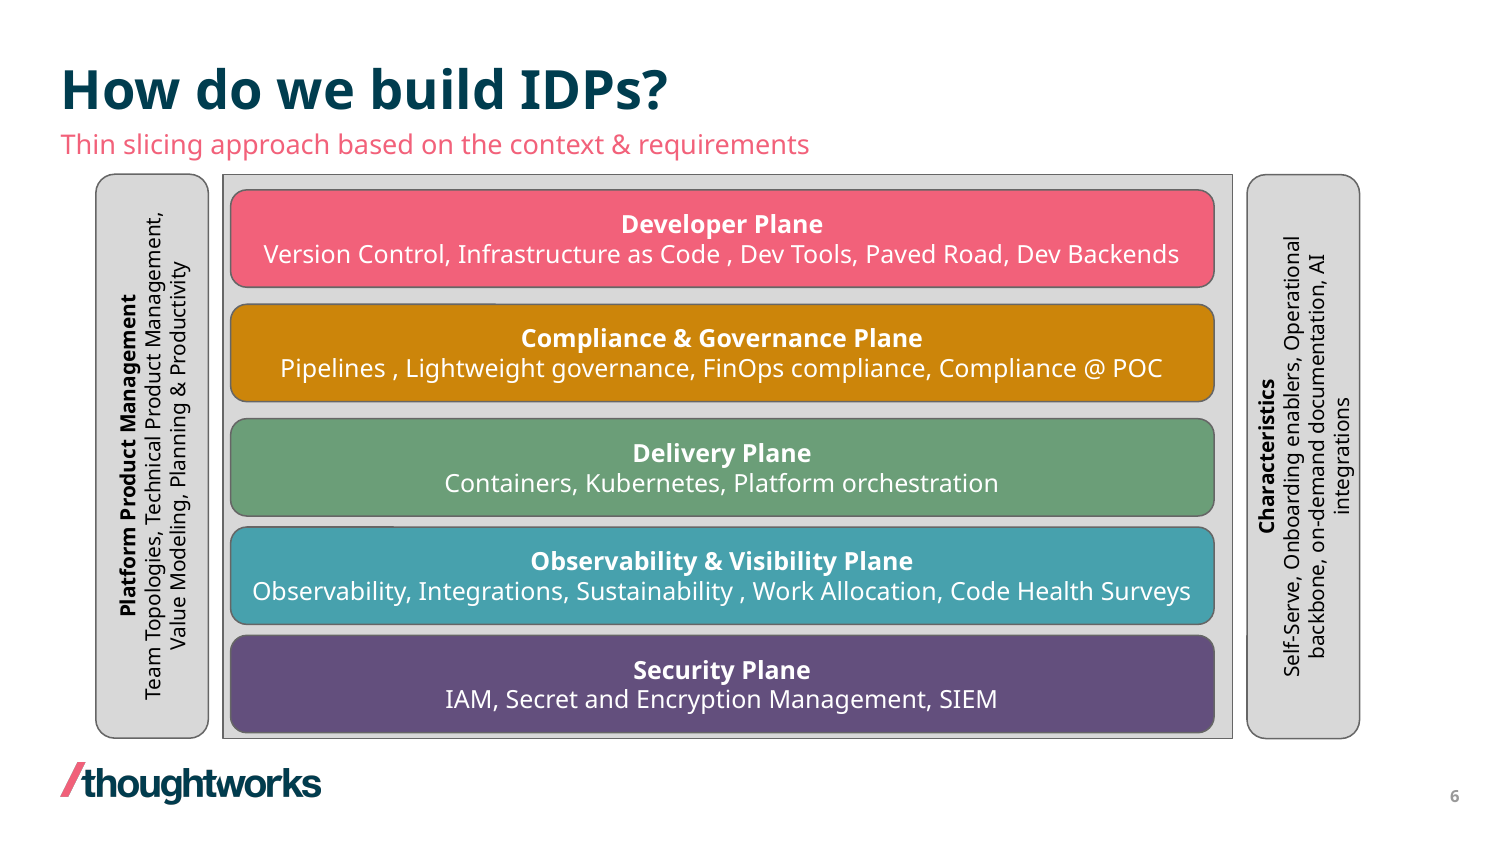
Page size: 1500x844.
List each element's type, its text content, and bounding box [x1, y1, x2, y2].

text_box [222, 193, 1233, 739]
subtitle Thin slicing approach based on the context & requirements [60, 122, 1440, 193]
text_box Observability & Visibility Plane Observability, Integrations, Sustainability , Work Allocation, Code Health Surveys [230, 527, 1215, 625]
text_box Developer Plane Version Control, Infrastructure as Code , Dev Tools, Paved Road, Dev Backends [230, 189, 1215, 288]
picture [60, 762, 321, 805]
picture [309, 780, 321, 786]
picture [297, 778, 315, 793]
text_box Platform Product Management Team Topologies, Technical Product Management, Value Modeling, Planning & Productivity [95, 174, 209, 739]
text_box Security Plane IAM, Secret and Encryption Management, SIEM [230, 635, 1215, 733]
title How do we build IDPs? [60, 36, 1440, 122]
text_box Delivery Plane Containers, Kubernetes, Platform orchestration [230, 418, 1215, 517]
text_box Characteristics Self-Serve, Onboarding enablers, Operational backbone, on-demand documentation, AI integrations [1247, 174, 1360, 739]
text_box Compliance & Governance Plane Pipelines , Lightweight governance, FinOps compliance, Compliance @ POC [230, 304, 1215, 402]
picture [167, 780, 175, 791]
